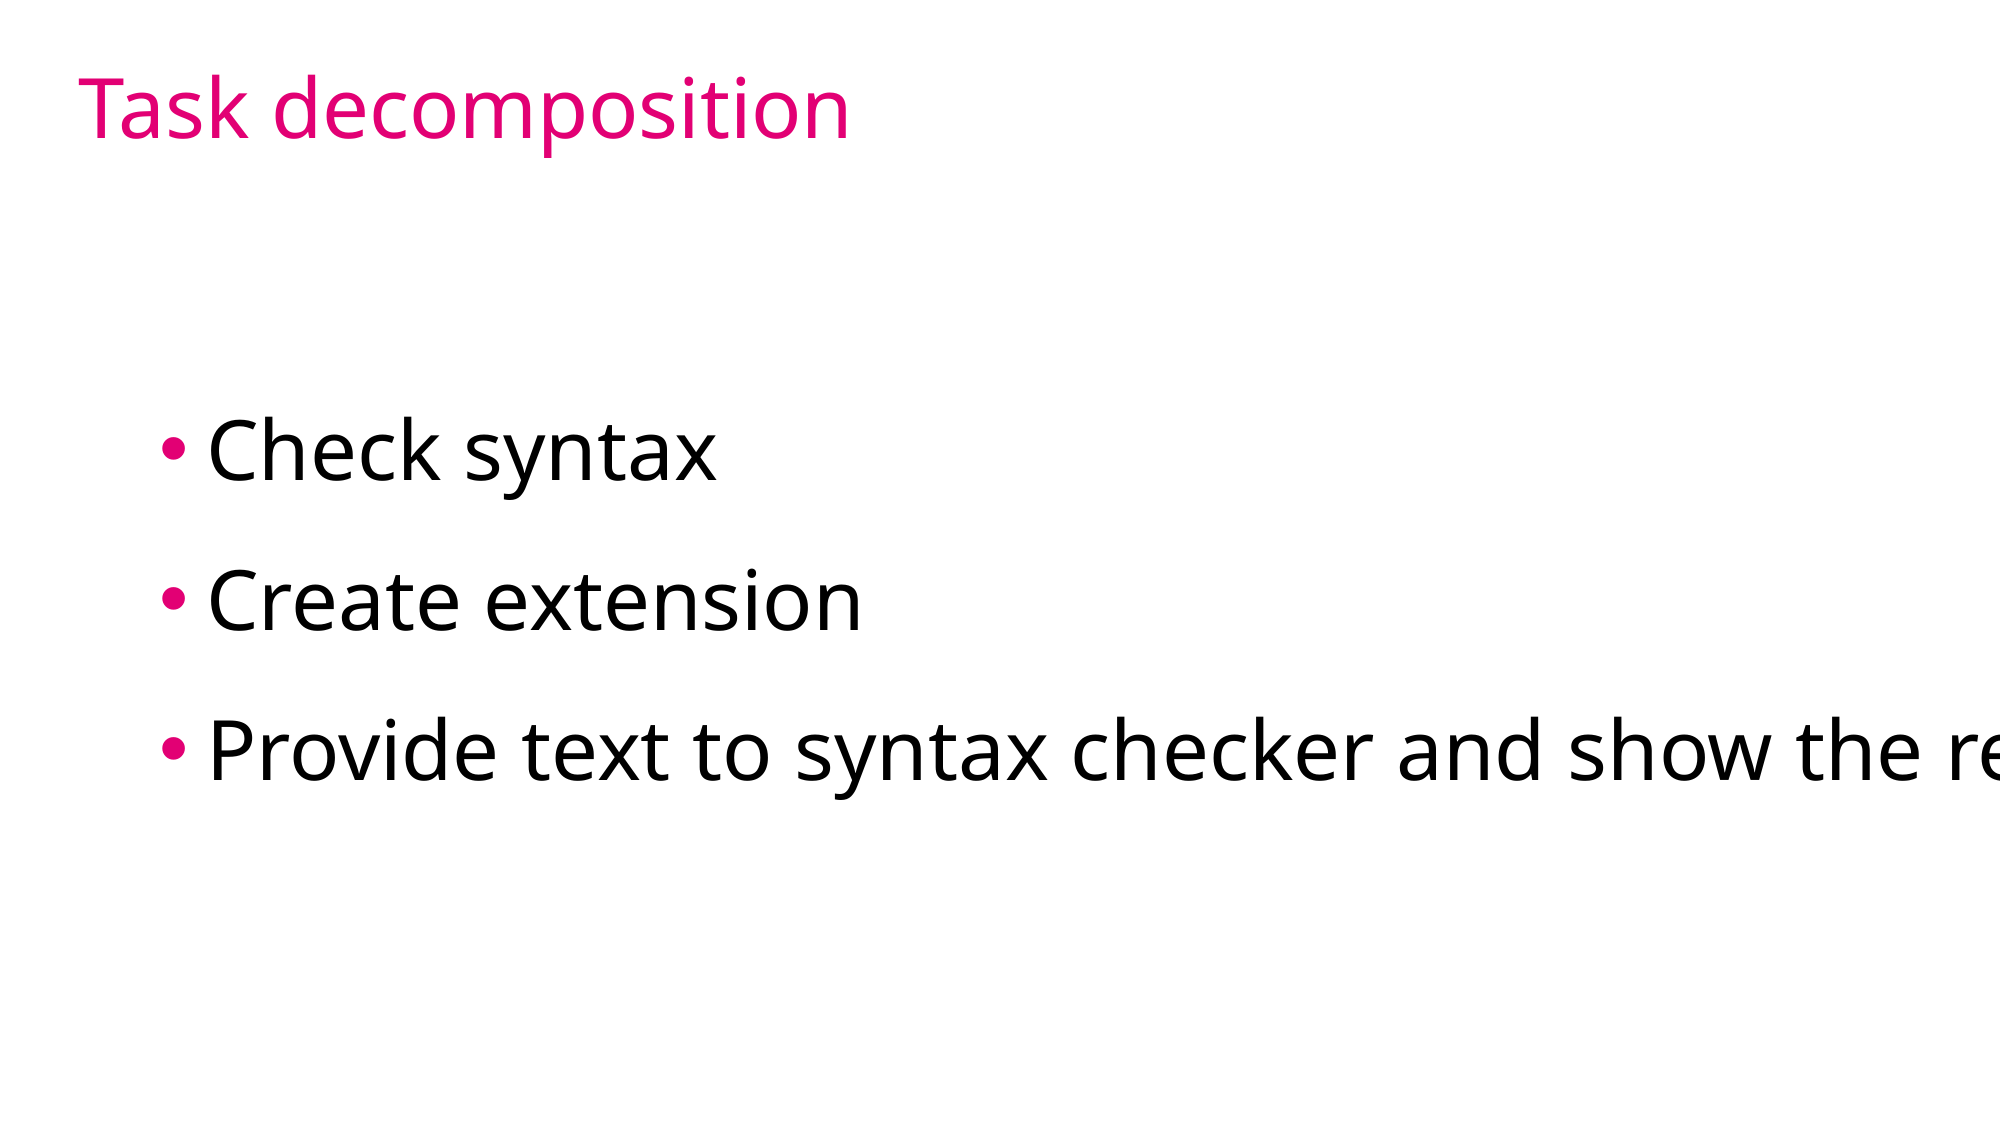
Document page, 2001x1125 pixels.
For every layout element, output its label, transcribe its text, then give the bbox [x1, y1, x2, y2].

text_box Check syntax Create extension Provide text to syntax checker and show the results [159, 347, 1869, 944]
title Task decomposition [78, 66, 1922, 185]
